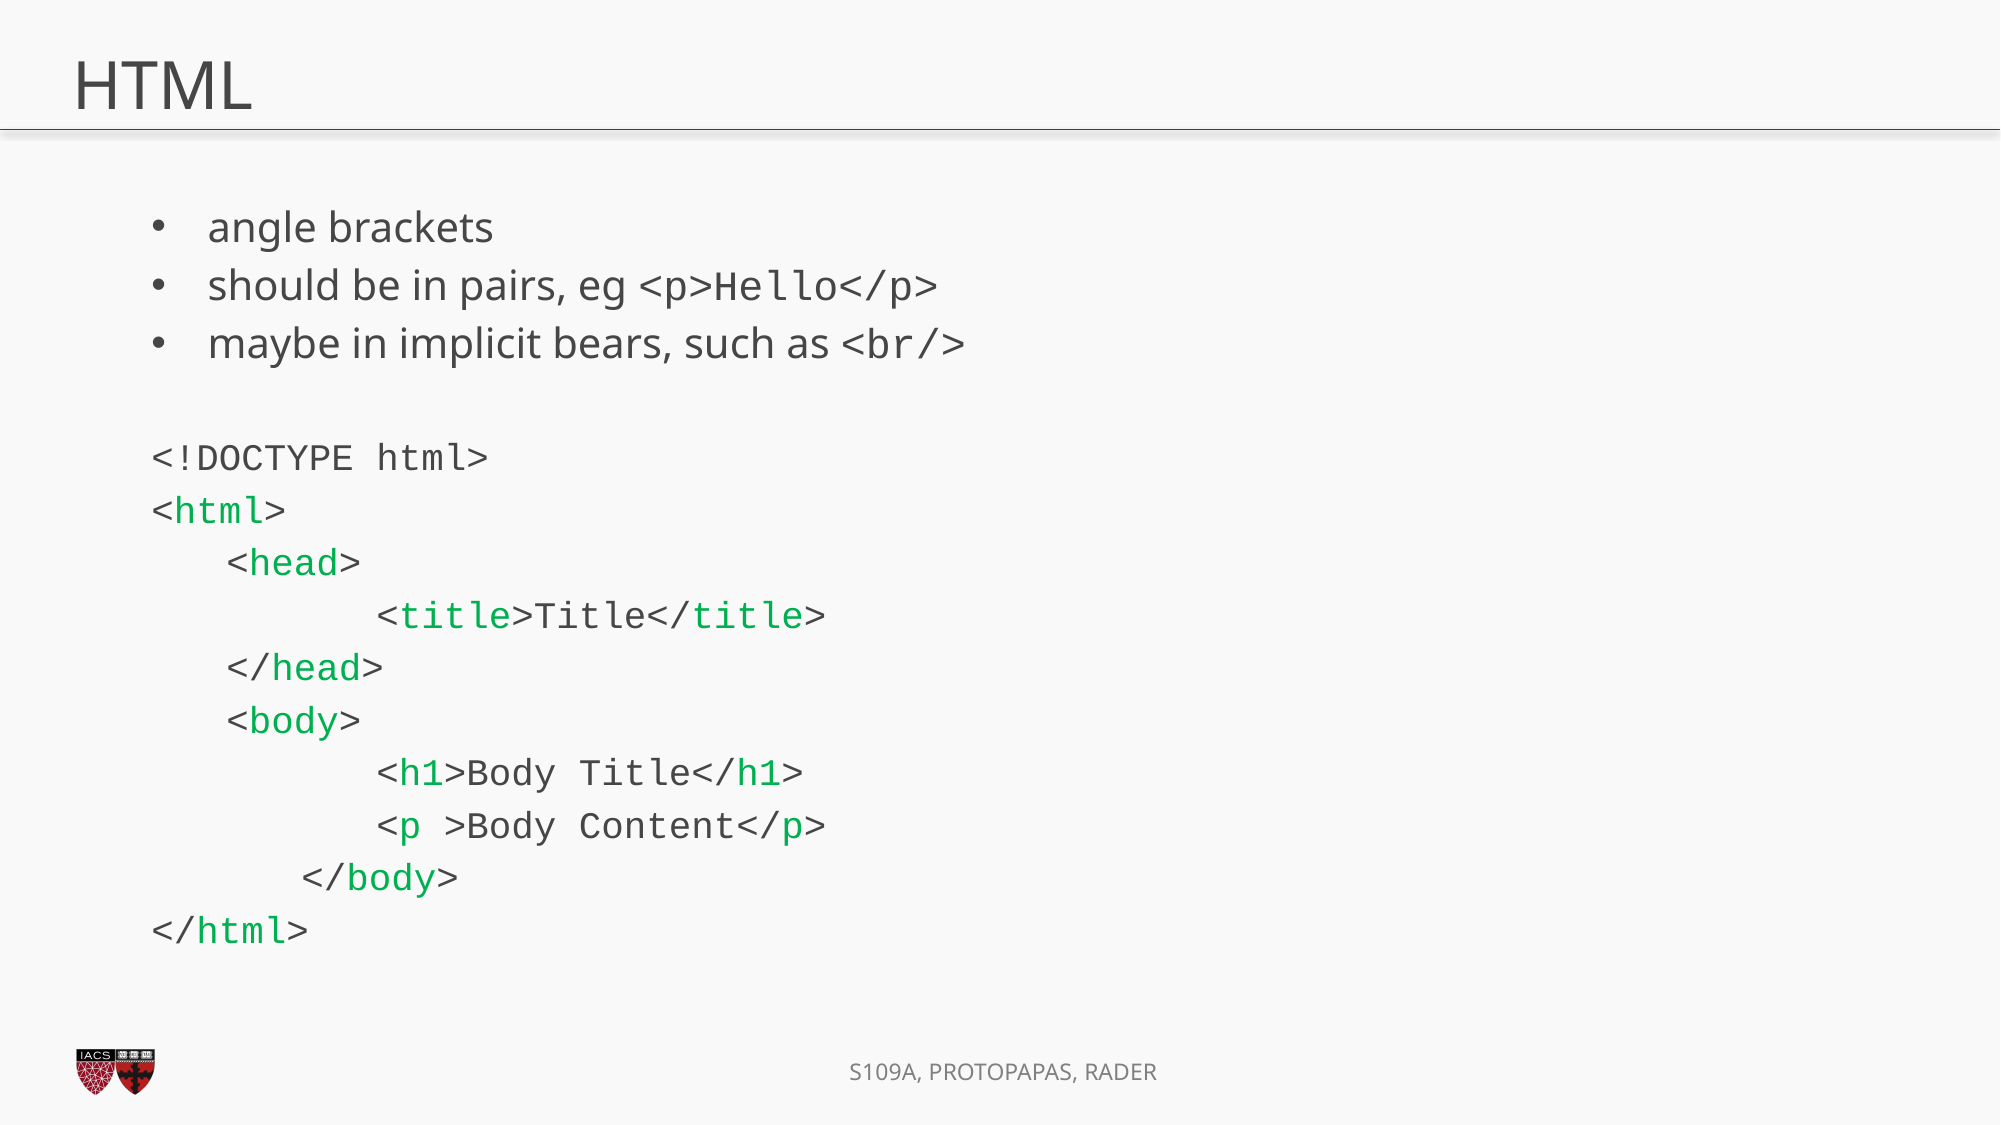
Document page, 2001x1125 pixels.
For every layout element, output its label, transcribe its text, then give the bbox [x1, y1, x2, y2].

list angle brackets should be in pairs, eg <p>Hello</p> maybe in implicit bears, such as <br/> <!DOCTYPE html> <html> <head> <title>Title</title> </head> <body> <h1>Body Title</h1> <p >Body Content</p> </body> </html> [136, 193, 1831, 540]
picture [75, 1049, 155, 1095]
title HTML [57, 35, 1943, 162]
